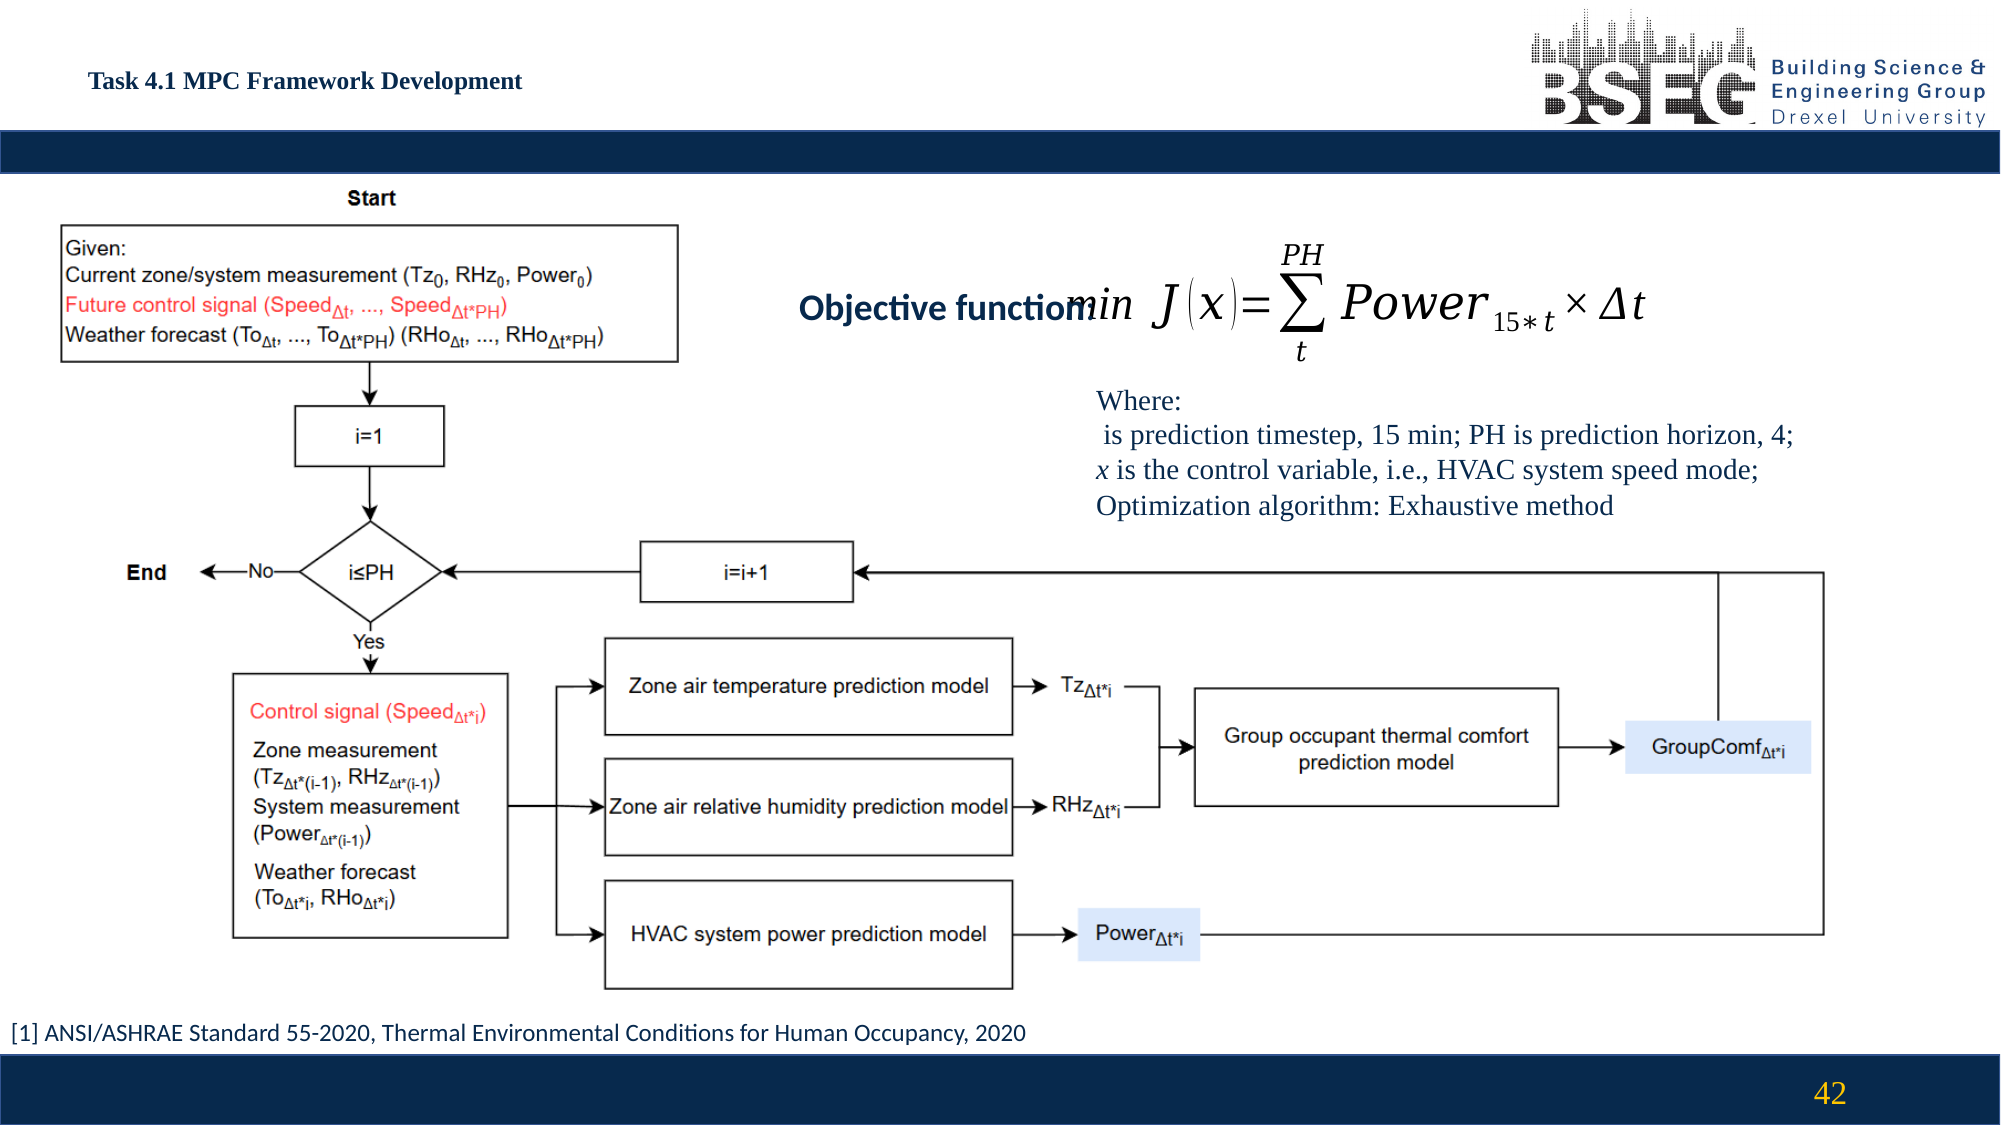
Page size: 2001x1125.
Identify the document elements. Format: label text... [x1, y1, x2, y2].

slide_number 42 [1412, 1060, 1863, 1121]
title Task 4.1 MPC Framework Development [72, 59, 1863, 103]
picture [48, 189, 1839, 1001]
text_box [1] ANSI/ASHRAE Standard 55-2020, Thermal Environmental Conditions for Human Occupancy, 2020 [0, 1009, 2000, 1055]
picture [1524, 7, 1994, 129]
